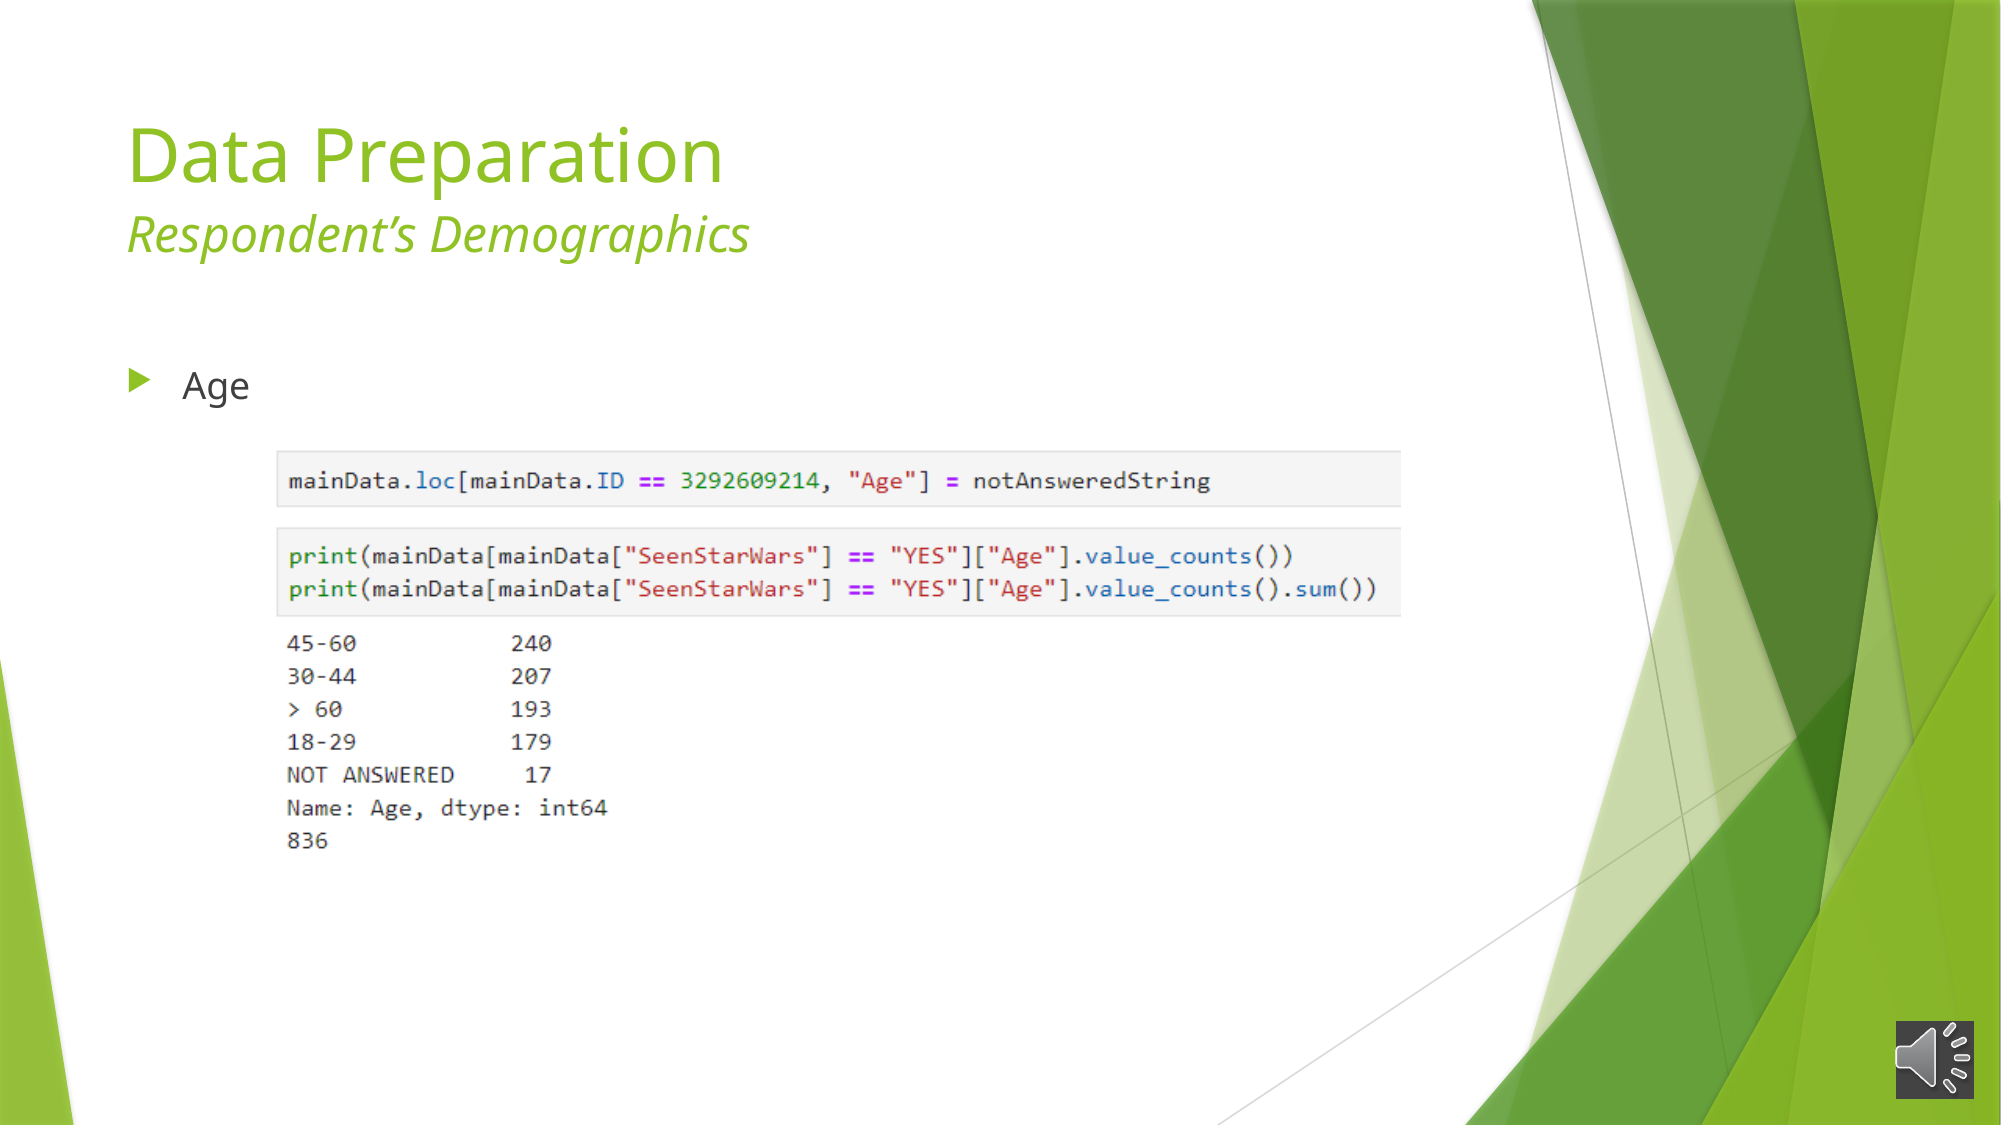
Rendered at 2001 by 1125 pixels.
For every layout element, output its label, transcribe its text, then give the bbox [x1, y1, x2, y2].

list Age [111, 354, 1522, 992]
picture [268, 439, 1402, 870]
text_box Respondent’s Demographics [111, 195, 1522, 317]
picture [1894, 1019, 1976, 1101]
title Data Preparation [111, 99, 1522, 195]
